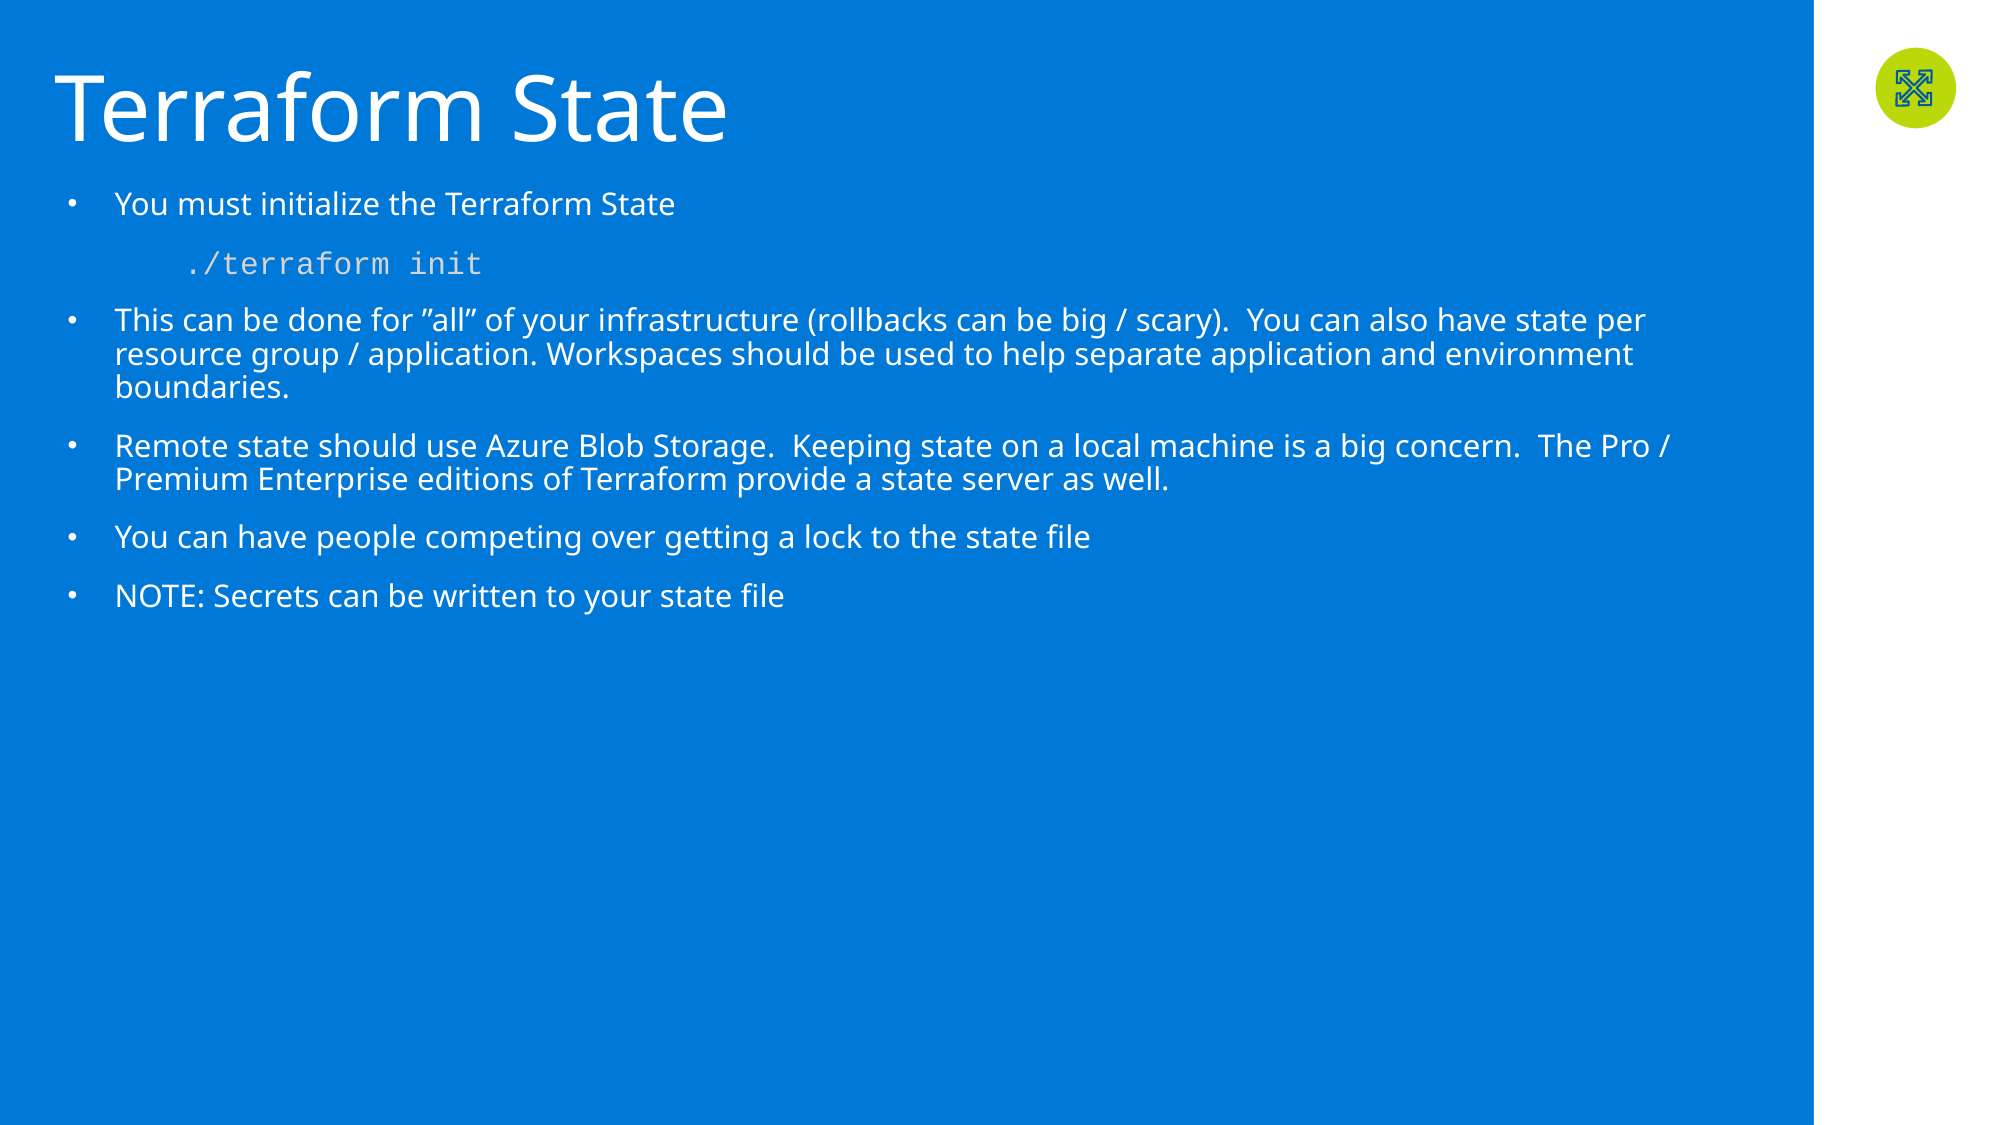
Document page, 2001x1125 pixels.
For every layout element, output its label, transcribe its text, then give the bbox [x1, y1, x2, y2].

text_box You must initialize the Terraform State This can be done for ”all” of your infrastructure (rollbacks can be big / scary). You can also have state per resource group / application. Workspaces should be used to help separate application and environment boundaries. Remote state should use Azure Blob Storage. Keeping state on a local machine is a big concern. The Pro / Premium Enterprise editions of Terraform provide a state server as well. You can have people competing over getting a lock to the state file NOTE: Secrets can be written to your state file [44, 173, 1764, 1103]
text_box [1896, 70, 1932, 106]
text_box ./terraform init [169, 235, 531, 289]
title Terraform State [31, 47, 1813, 161]
text_box [1874, 46, 1958, 130]
text_box [1813, 0, 2000, 1125]
